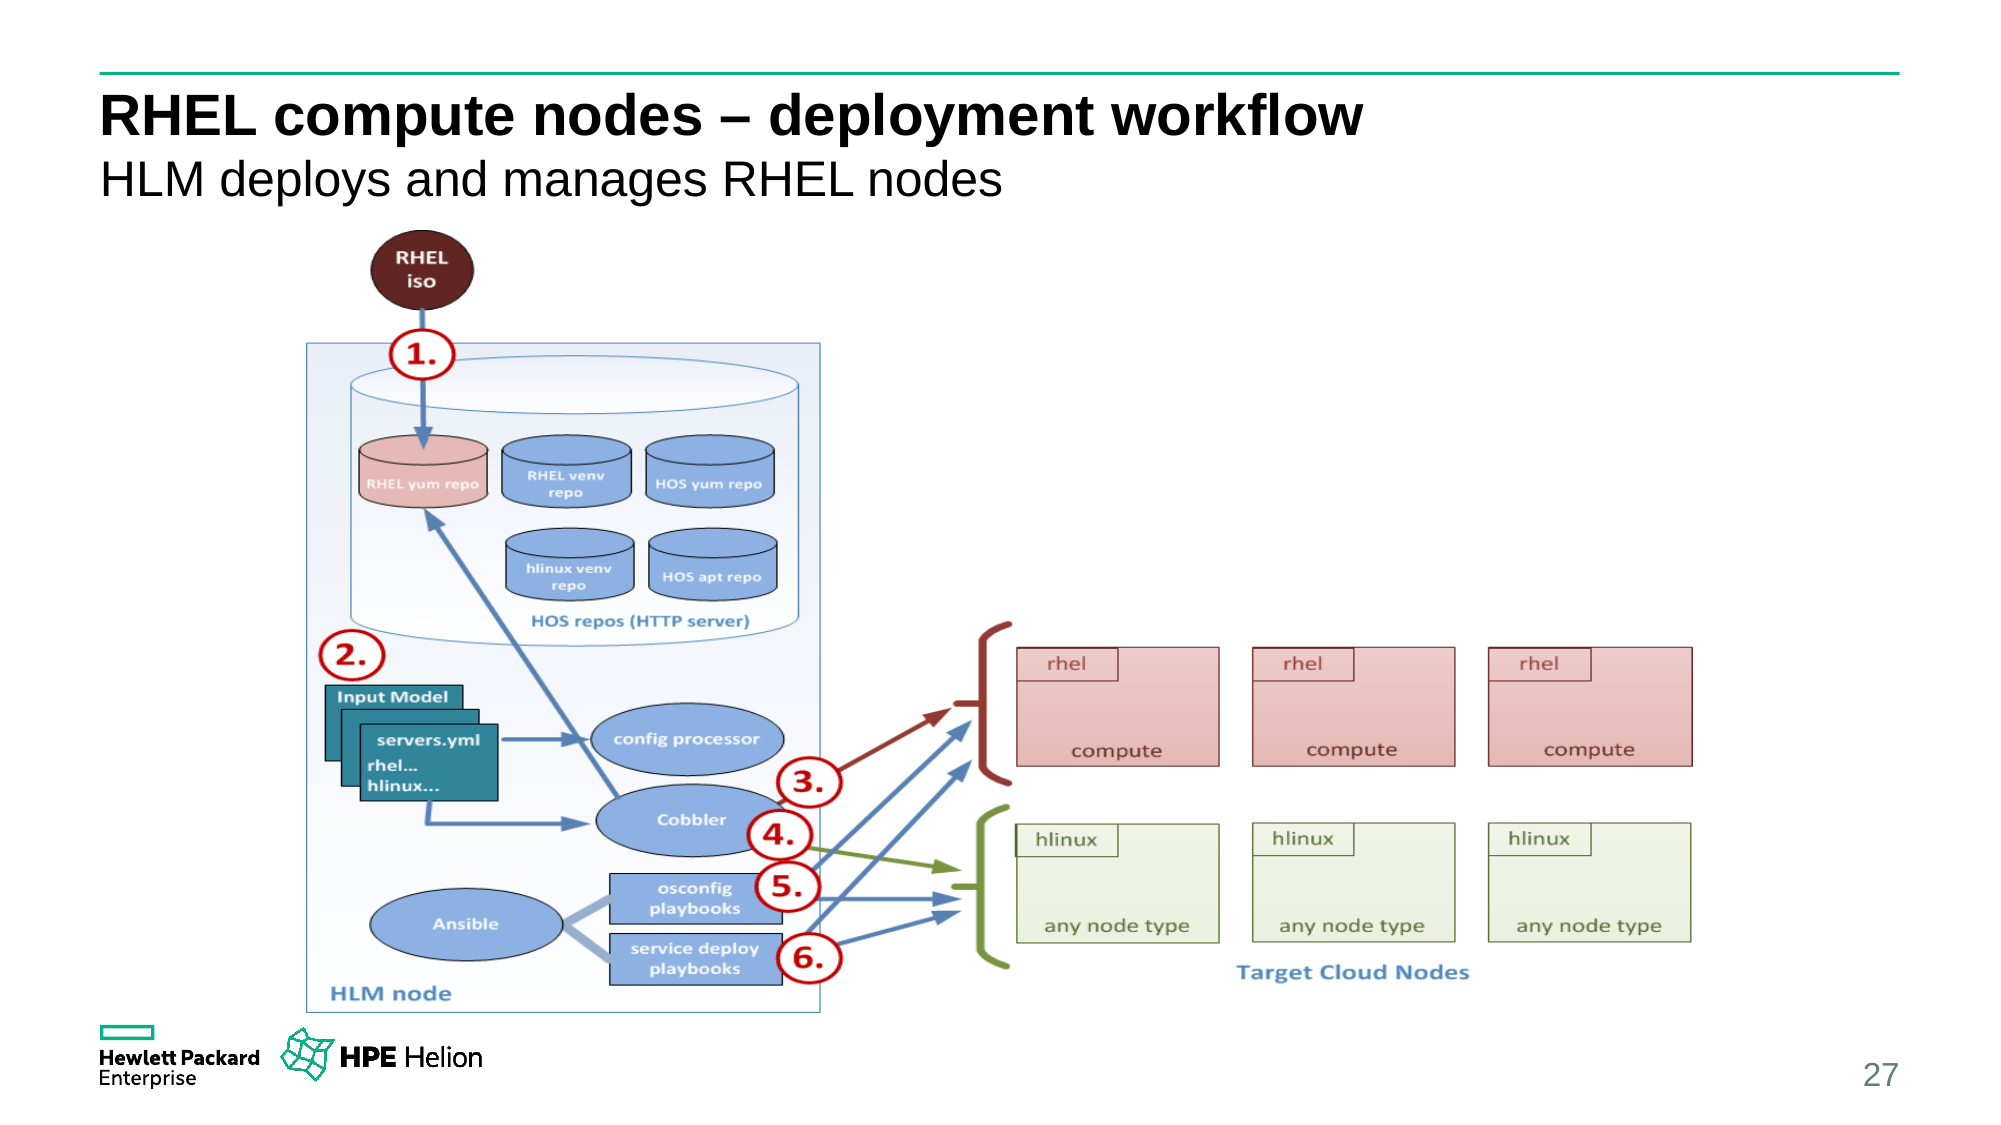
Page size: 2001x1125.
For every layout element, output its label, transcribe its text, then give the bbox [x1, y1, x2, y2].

title RHEL compute nodes – deployment workflow [99, 85, 1900, 153]
list HLM deploys and manages RHEL nodes [99, 153, 1900, 216]
picture [306, 230, 1693, 1013]
slide_number 27 [1812, 1054, 1900, 1093]
picture [279, 1026, 482, 1082]
